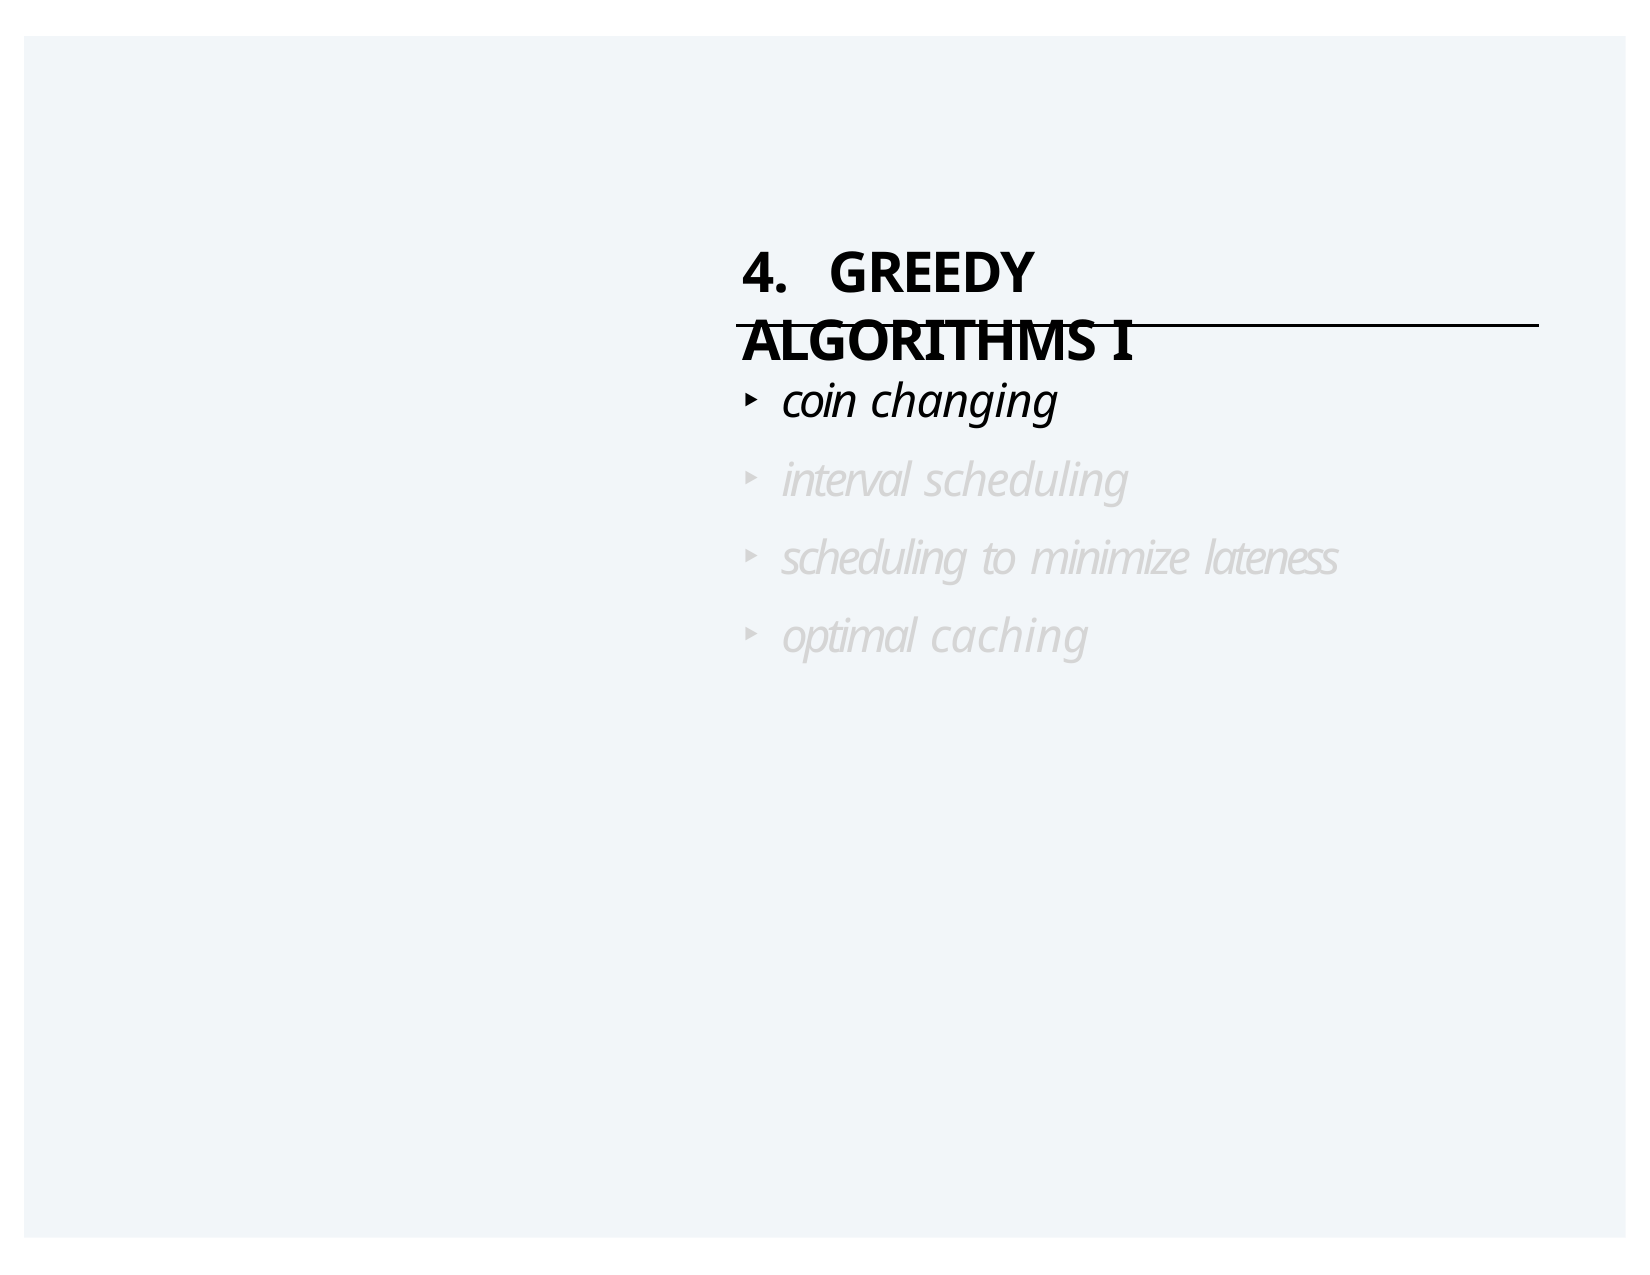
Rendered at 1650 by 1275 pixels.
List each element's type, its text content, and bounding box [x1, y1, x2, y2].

list coin changing interval scheduling scheduling to minimize lateness optimal caching [740, 347, 1403, 1096]
title 4. Greedy Algorithms I [740, 234, 1388, 347]
